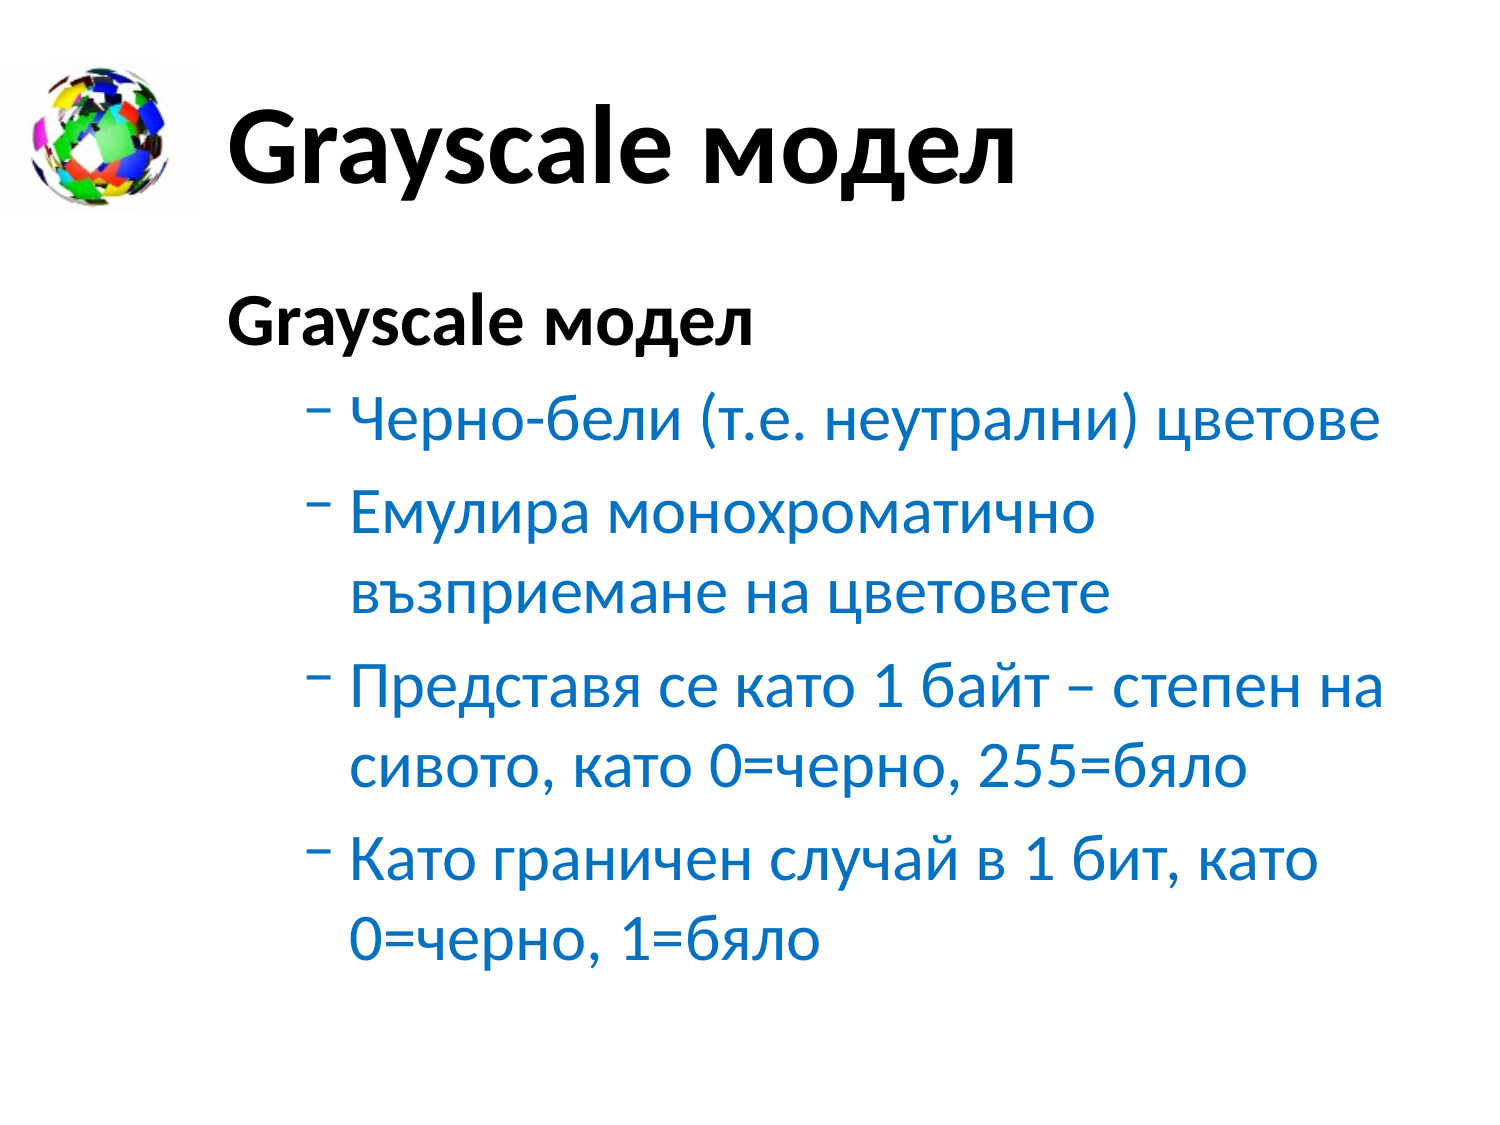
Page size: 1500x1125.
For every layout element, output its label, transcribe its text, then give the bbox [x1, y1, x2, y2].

picture [0, 63, 200, 212]
title Grayscale модел [212, 45, 1500, 233]
list Grayscale модел Черно-бели (т.е. неутрални) цветове Емулира монохроматично възприемане на цветовете Представя се като 1 байт – степен на сивото, като 0=черно, 255=бяло Като граничен случай в 1 бит, като 0=черно, 1=бяло [212, 262, 1500, 1100]
